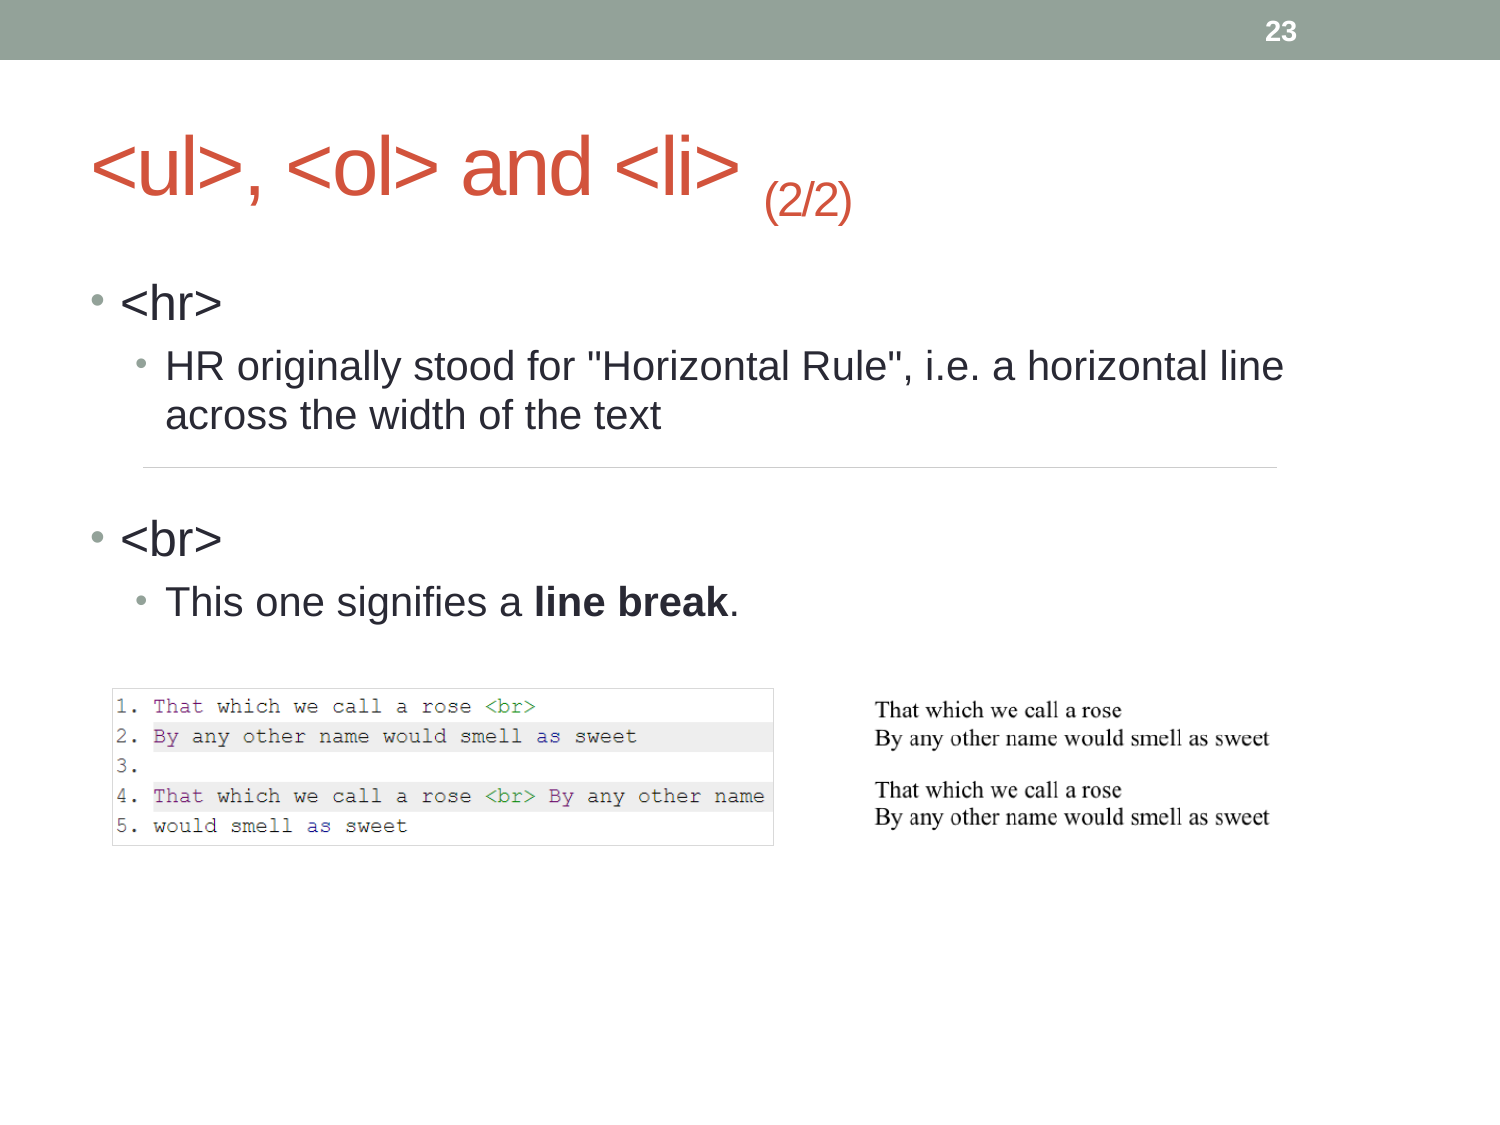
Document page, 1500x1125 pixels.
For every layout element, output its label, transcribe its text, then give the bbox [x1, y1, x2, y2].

picture [111, 688, 774, 846]
picture [135, 455, 1282, 476]
slide_number 23 [1250, 3, 1425, 57]
picture [870, 688, 1283, 832]
title <ul>, <ol> and <li> (2/2) [75, 87, 1425, 250]
list <hr> HR originally stood for "Horizontal Rule", i.e. a horizontal line across the width of the text <br> This one signifies a line break. [75, 262, 1425, 1063]
